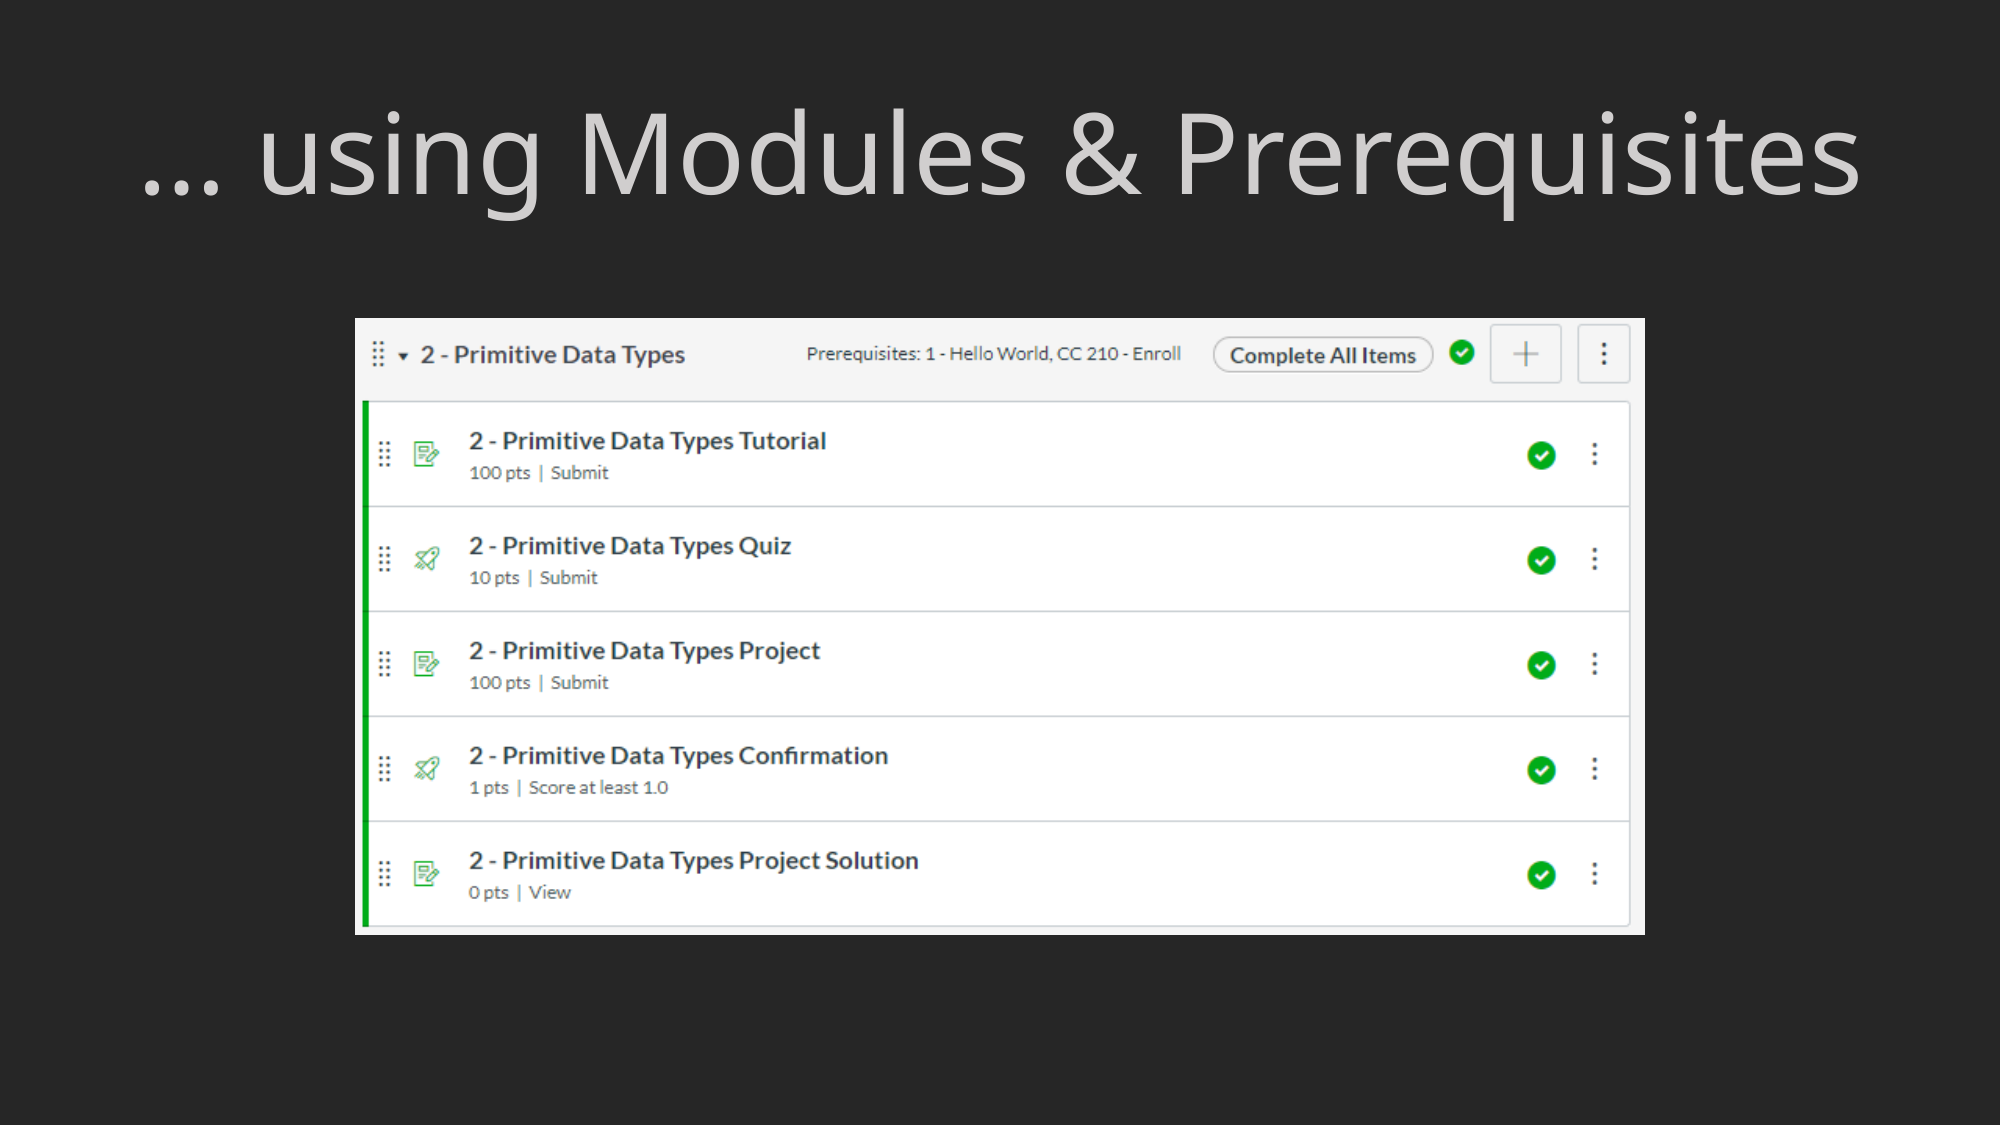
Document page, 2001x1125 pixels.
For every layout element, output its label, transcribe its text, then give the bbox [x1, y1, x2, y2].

picture [355, 318, 1645, 935]
text_box … using Modules & Prerequisites [81, 49, 1921, 267]
